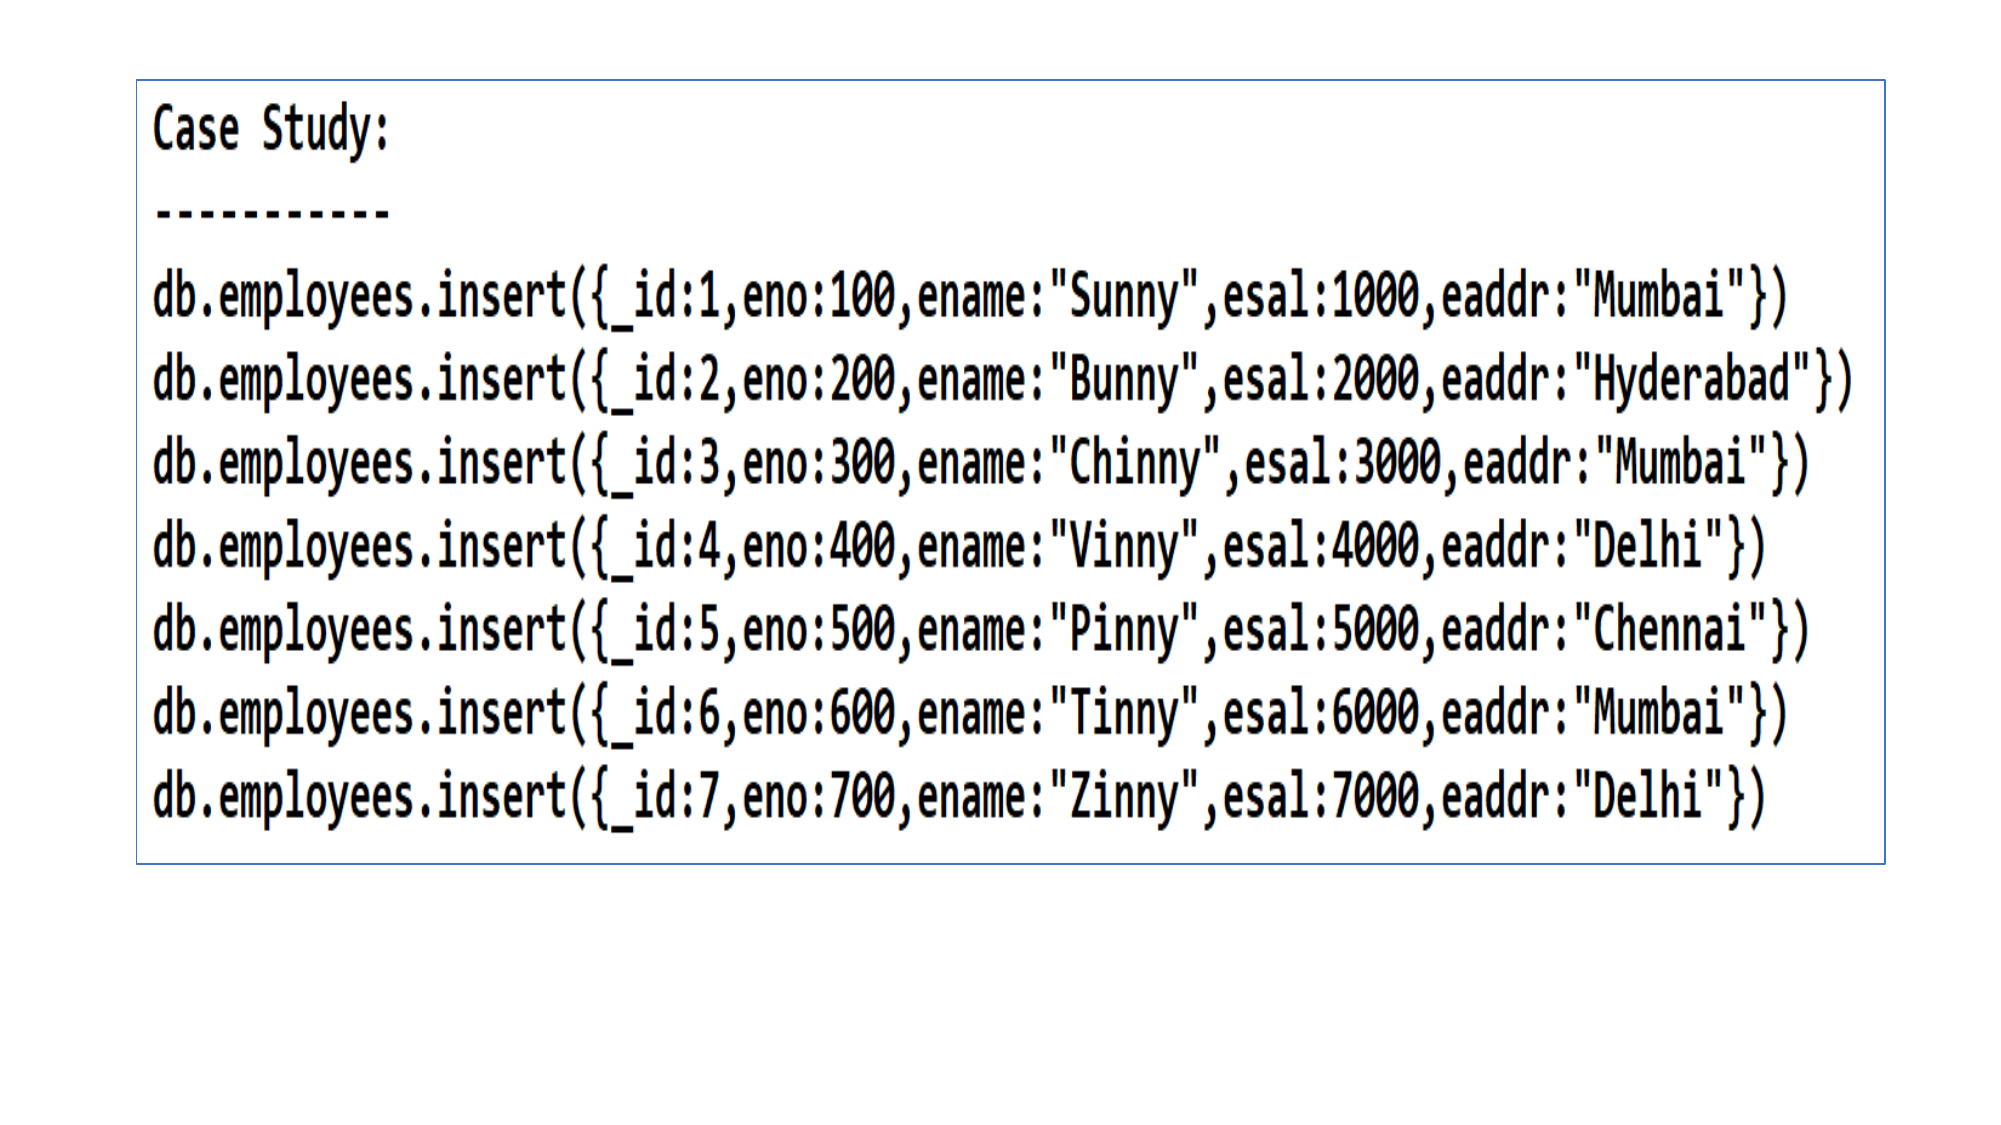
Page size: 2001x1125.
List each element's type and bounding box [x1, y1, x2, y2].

picture [137, 80, 1885, 864]
